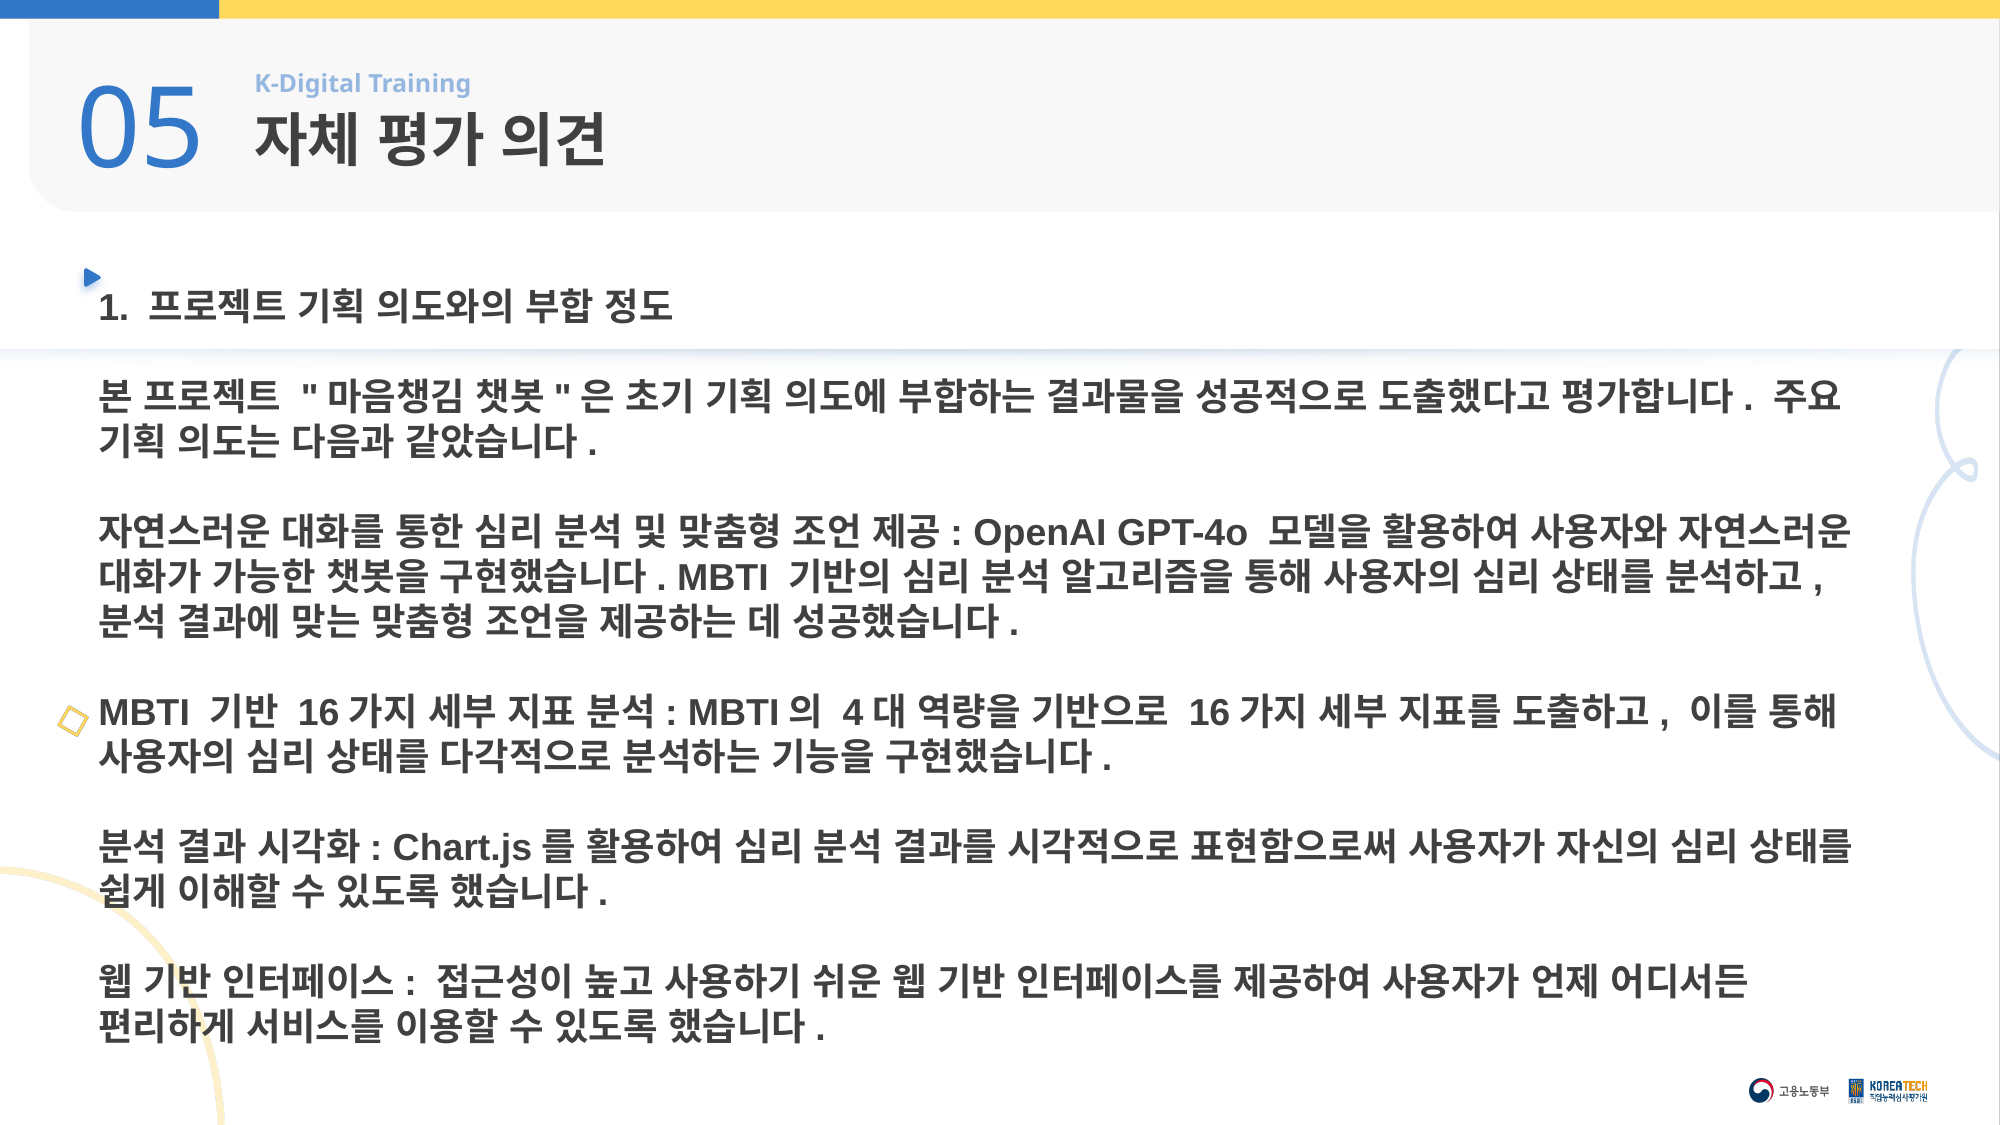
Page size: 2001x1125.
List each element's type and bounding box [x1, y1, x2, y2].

text_box [61, 54, 1038, 191]
text_box [83, 268, 1873, 1064]
text_box [1749, 1078, 1927, 1104]
picture [0, 0, 2000, 1125]
